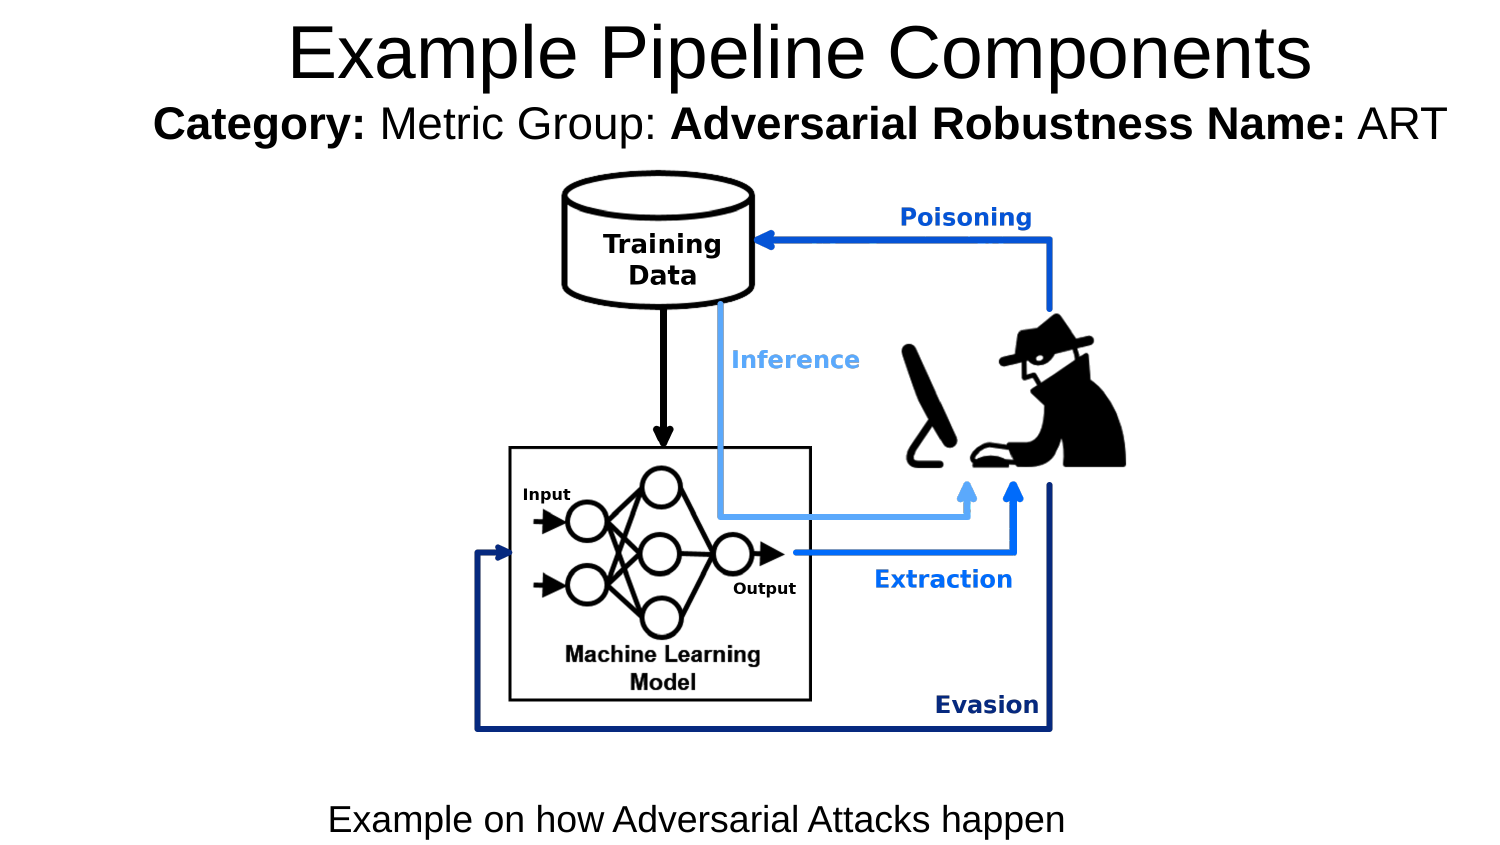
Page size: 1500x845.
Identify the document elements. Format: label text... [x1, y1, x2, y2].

text_box Example on how Adversarial Attacks happen [312, 788, 1500, 845]
text_box Example Pipeline Components Category: Metric Group: Adversarial Robustness Name: ART [56, 0, 1500, 180]
picture [447, 150, 1153, 755]
